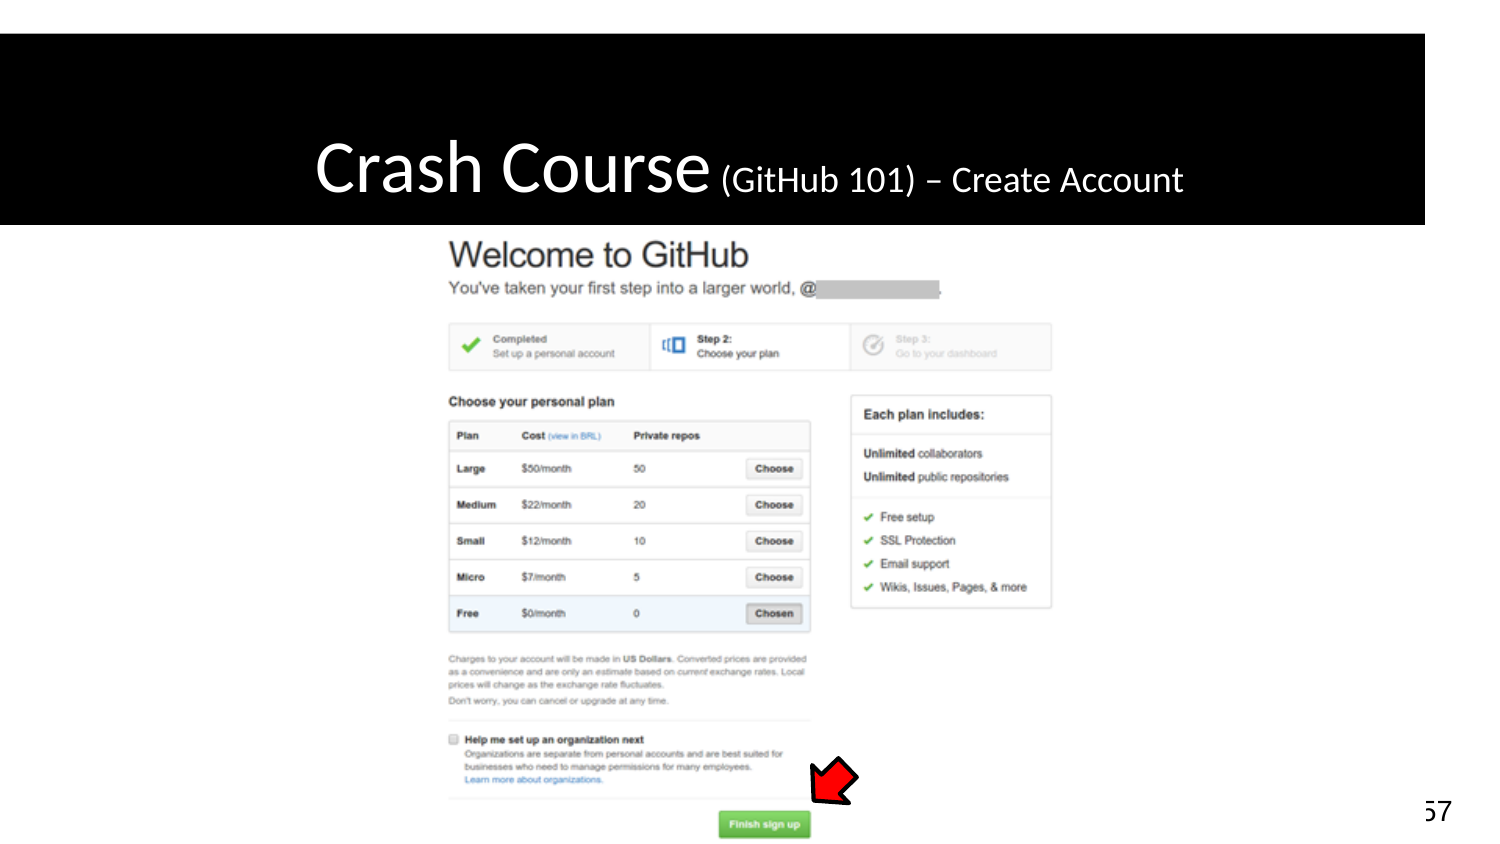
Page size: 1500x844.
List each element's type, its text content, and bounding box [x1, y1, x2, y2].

picture [75, 232, 1426, 844]
title Crash Course (GitHub 101) – Create Account [75, 33, 1425, 223]
